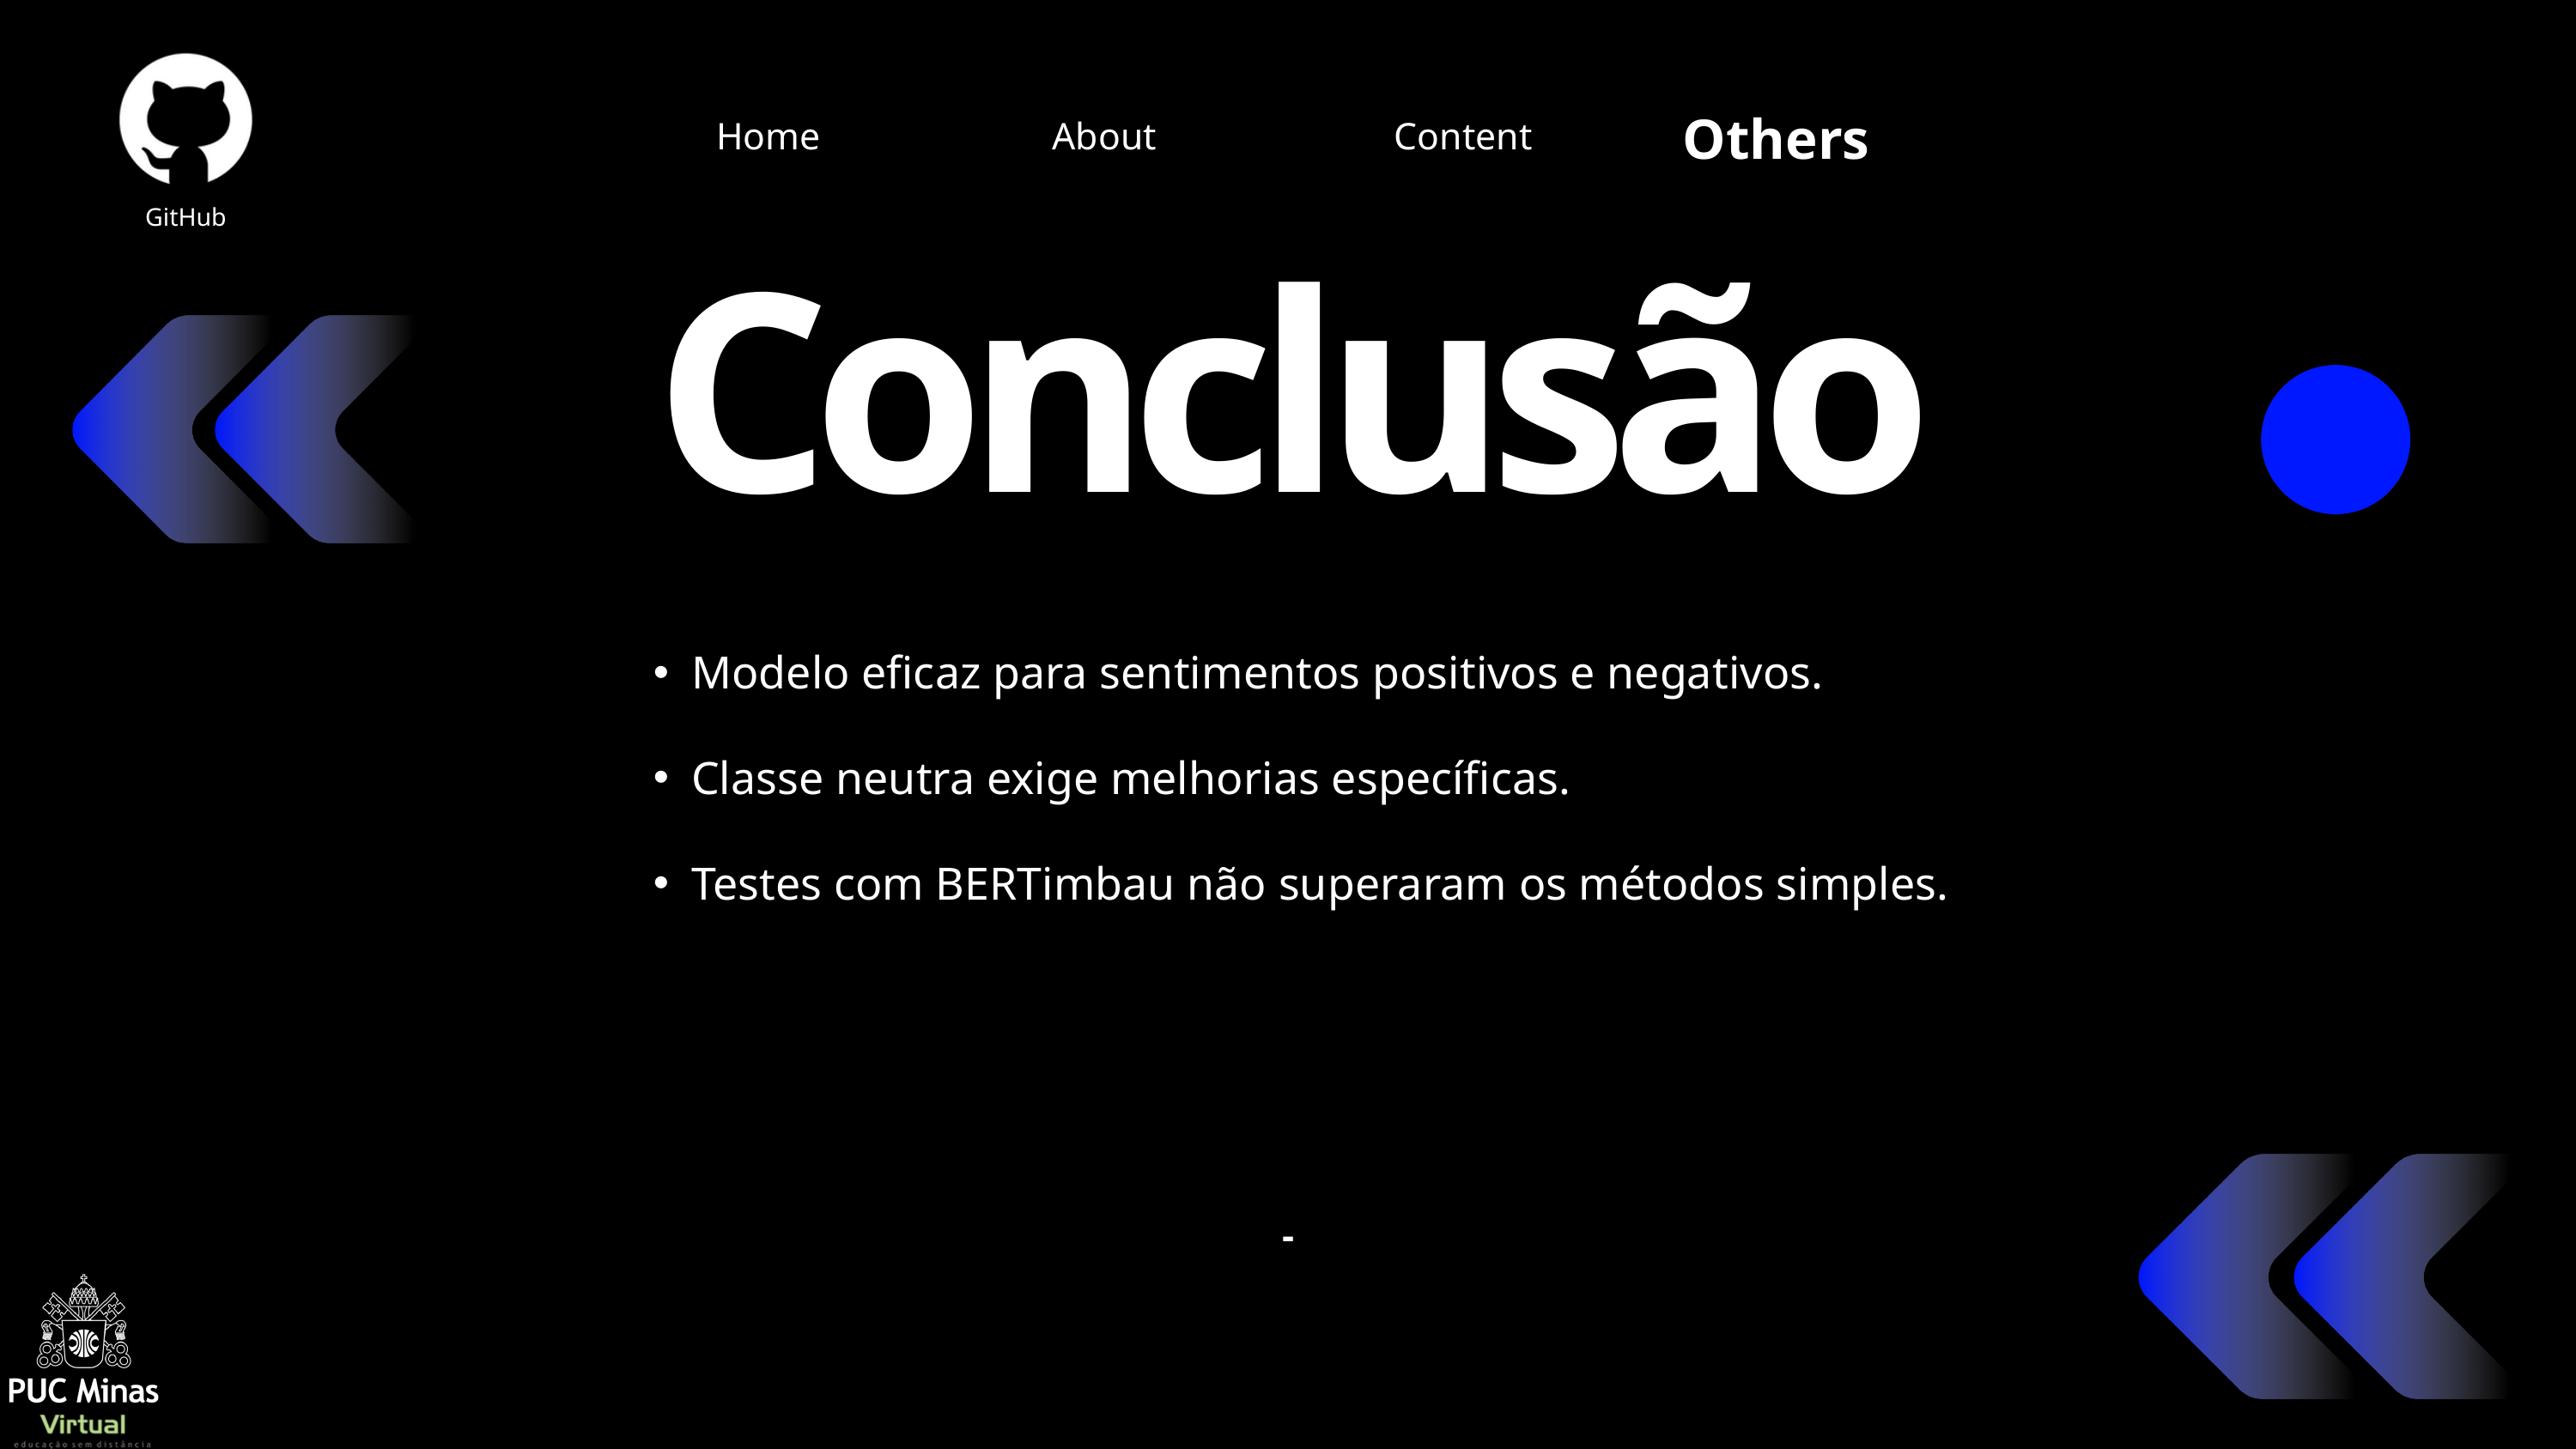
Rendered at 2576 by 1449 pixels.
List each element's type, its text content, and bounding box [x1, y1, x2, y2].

text_box Content [1352, 106, 1576, 158]
text_box Home [651, 106, 886, 157]
text_box About [970, 106, 1239, 158]
text_box [103, 37, 269, 203]
text_box [2380, 1154, 2536, 1399]
text_box [2136, 1154, 2380, 1399]
text_box [70, 315, 295, 543]
text_box [295, 315, 439, 543]
text_box Modelo eficaz para sentimentos positivos e negativos. Classe neutra exige melhorias específicas. Testes com BERTimbau não superaram os métodos simples. [615, 645, 2088, 1015]
text_box GitHub [145, 202, 254, 231]
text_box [0, 1270, 165, 1449]
text_box Others [1619, 94, 1934, 160]
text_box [2260, 364, 2411, 515]
text_box Conclusão [350, 160, 2236, 1322]
